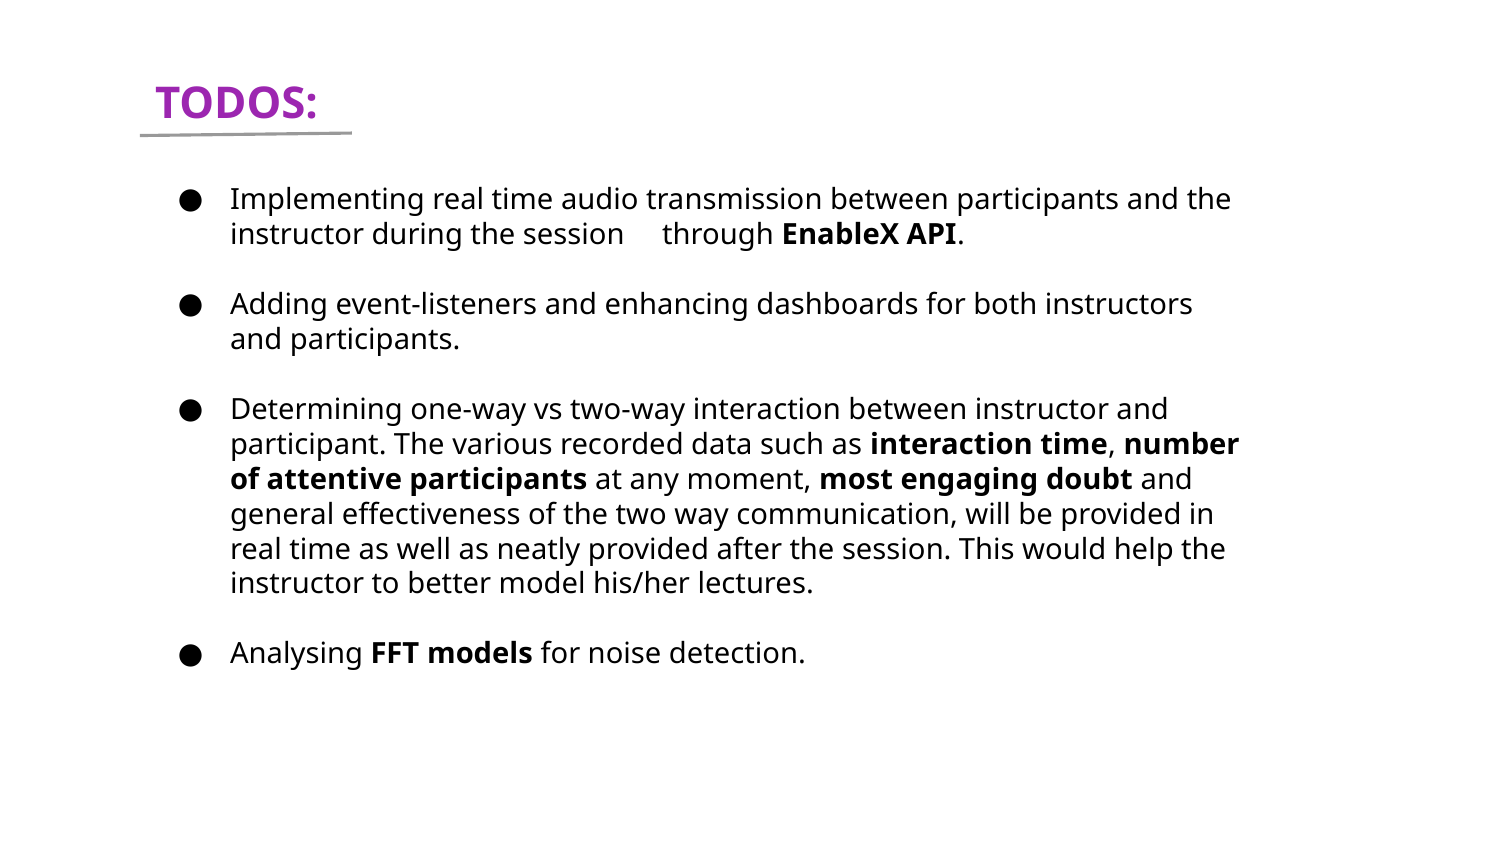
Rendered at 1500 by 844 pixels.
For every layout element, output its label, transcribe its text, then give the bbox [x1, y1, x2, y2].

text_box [139, 132, 352, 136]
text_box TODOS: Implementing real time audio transmission between participants and the instructor during the session through EnableX API. Adding event-listeners and enhancing dashboards for both instructors and participants. Determining one-way vs two-way interaction between instructor and participant. The various recorded data such as interaction time, number of attentive participants at any moment, most engaging doubt and general effectiveness of the two way communication, will be provided in real time as well as neatly provided after the session. This would help the instructor to better model his/her lectures. Analysing FFT models for noise detection. [139, 60, 1260, 786]
